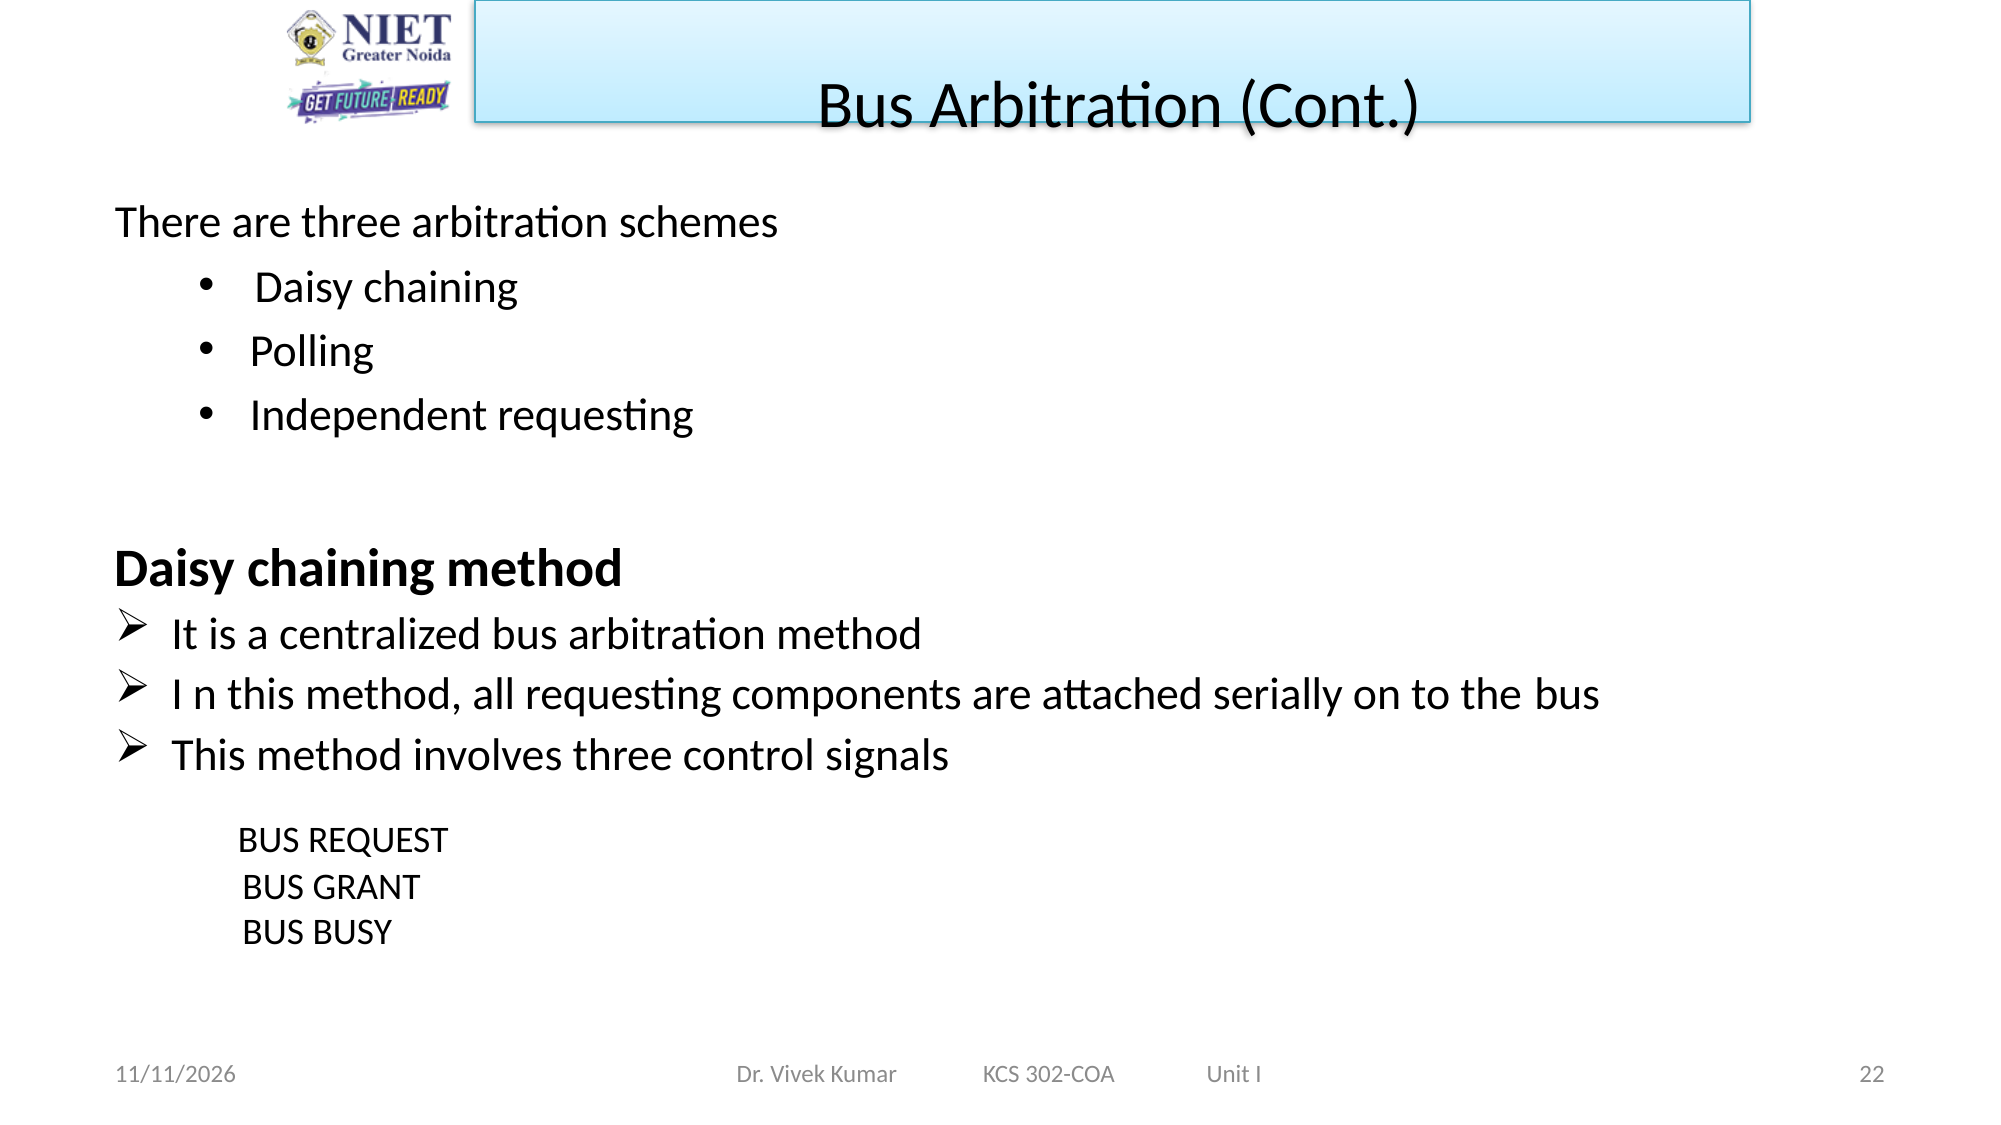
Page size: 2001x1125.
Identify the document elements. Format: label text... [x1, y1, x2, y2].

picture [249, 0, 488, 135]
slide_number 22 [1433, 1042, 1900, 1103]
list There are three arbitration schemes Daisy chaining Polling Independent requesting Daisy chaining method It is a centralized bus arbitration method I n this method, all requesting components are attached serially on to the bus This method involves three control signals BUS REQUEST BUS GRANT BUS BUSY [99, 184, 1900, 1005]
text_box Bus Arbitration (Cont.) [488, 0, 1751, 123]
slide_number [99, 1042, 567, 1103]
footer Dr. Vivek Kumar KCS 302-COA Unit I [683, 1042, 1317, 1103]
